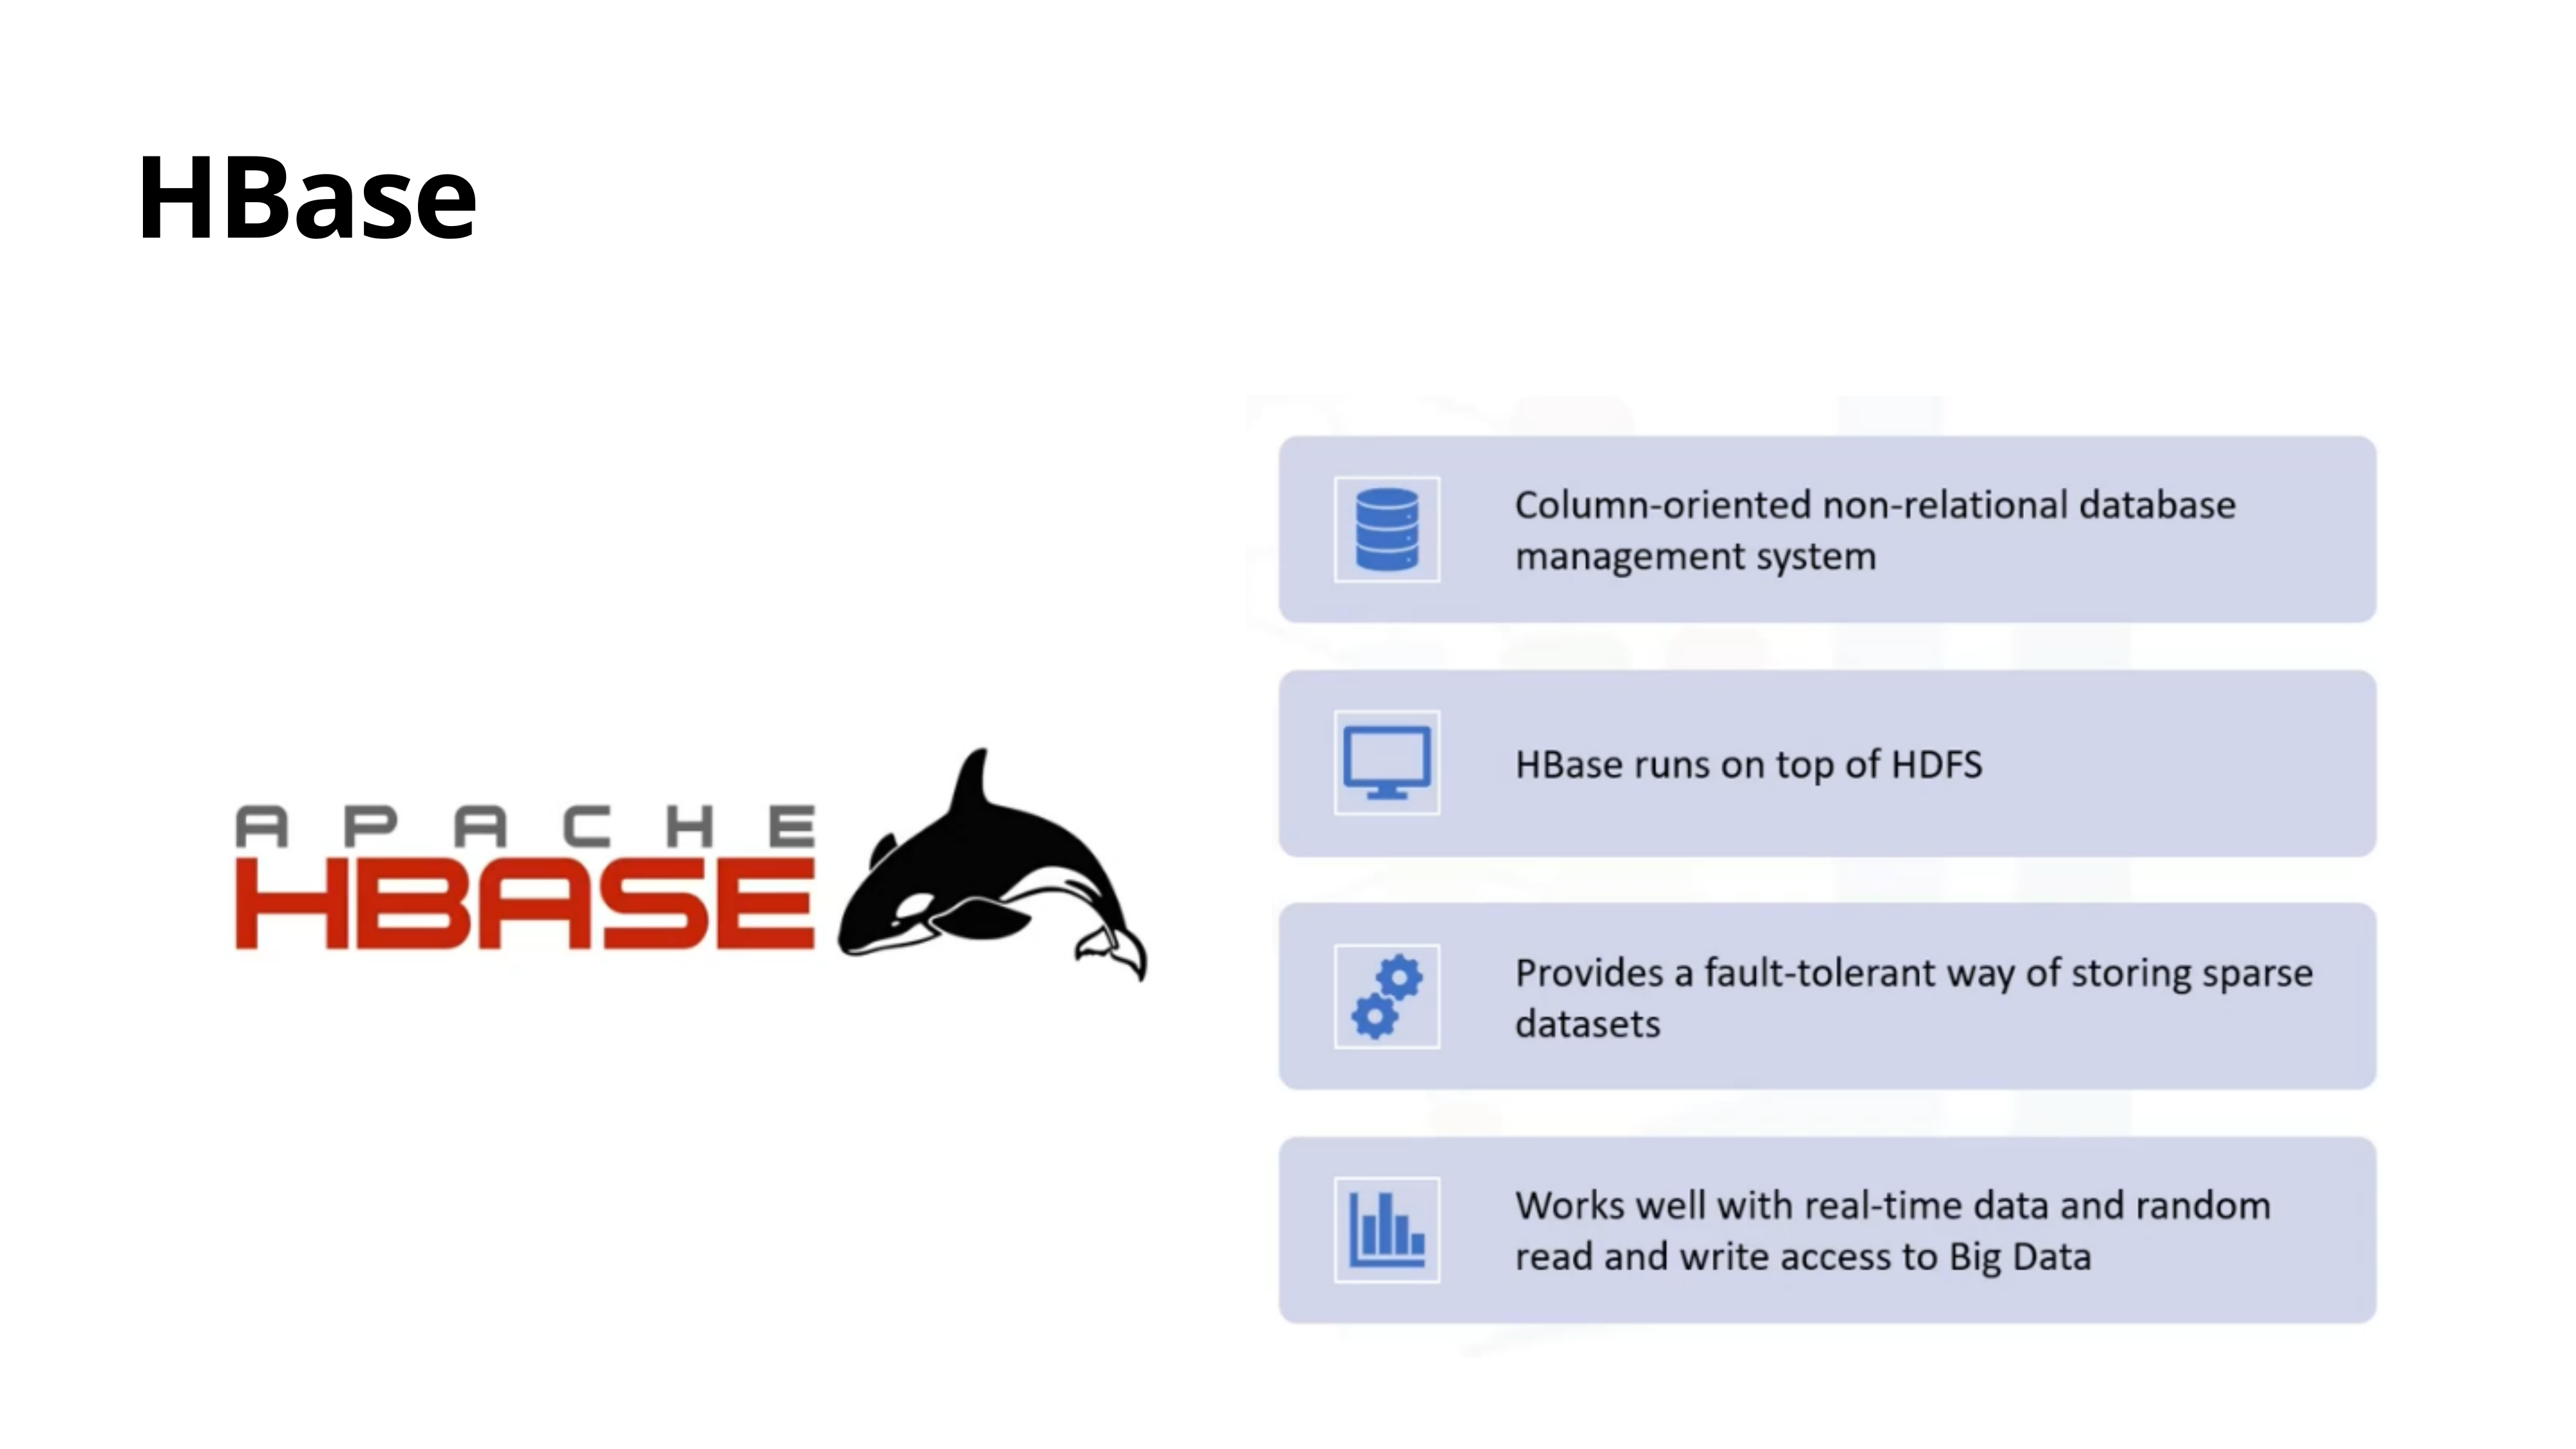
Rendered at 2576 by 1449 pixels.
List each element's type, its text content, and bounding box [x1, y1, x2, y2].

picture [147, 395, 2415, 1359]
title HBase [127, 15, 2449, 266]
